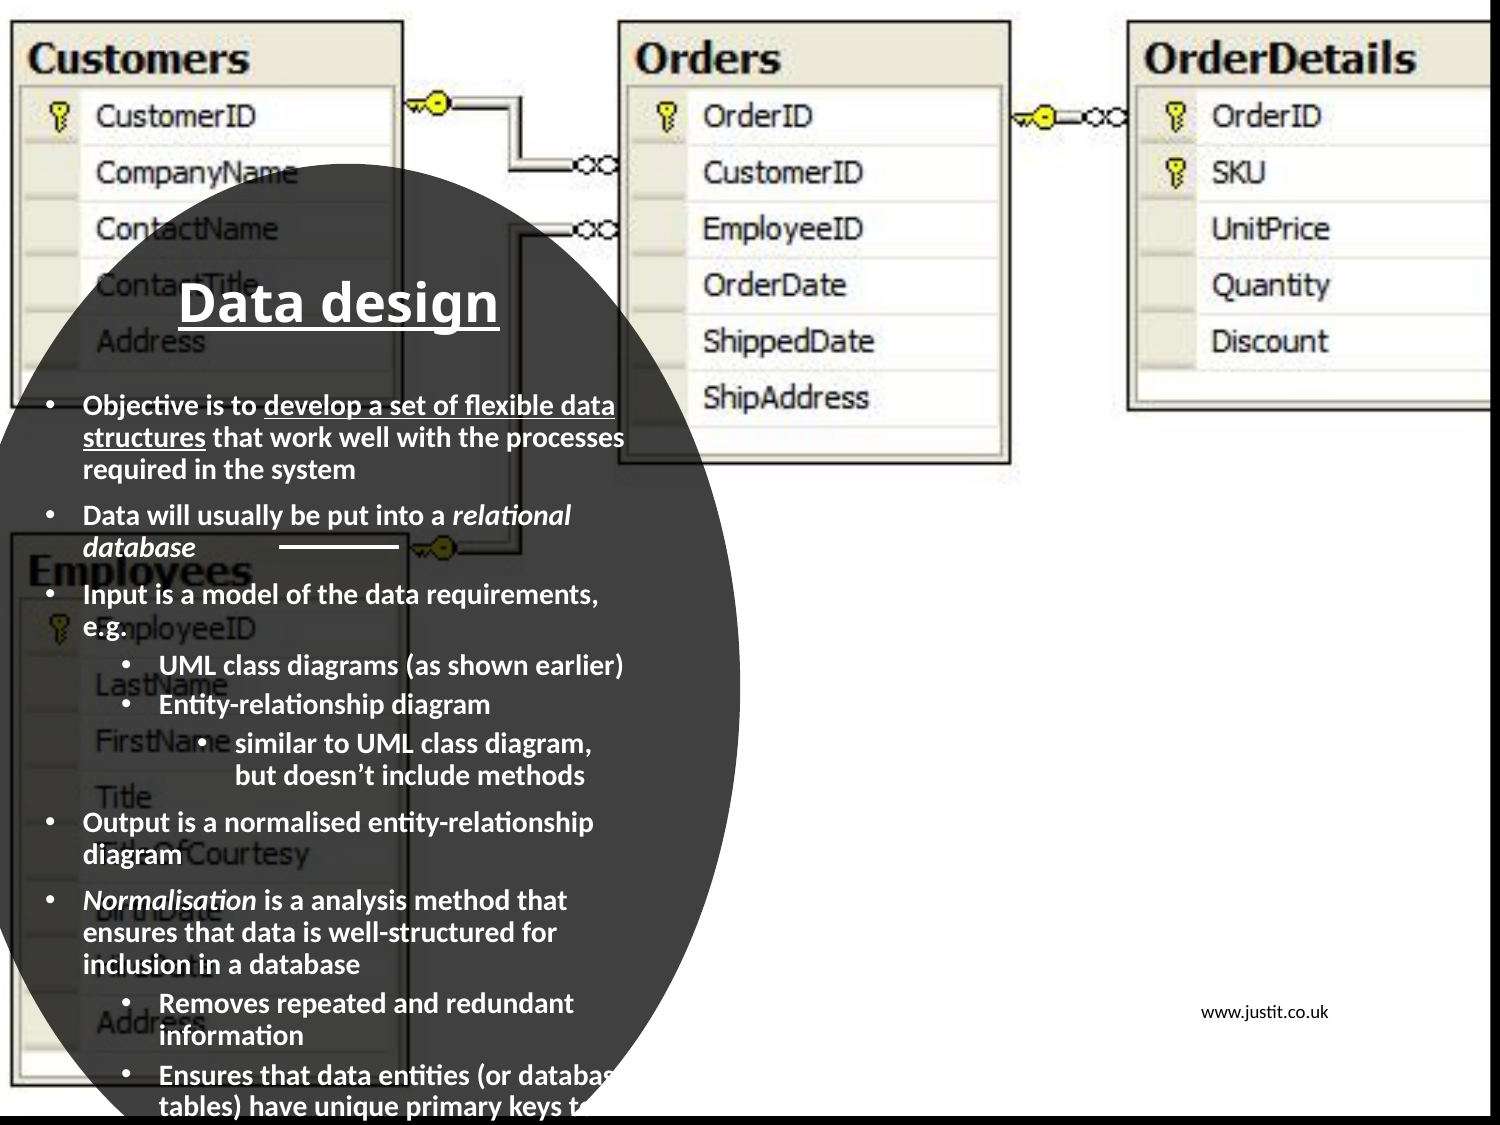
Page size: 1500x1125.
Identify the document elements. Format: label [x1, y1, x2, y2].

list [30, 1116, 648, 1125]
picture [0, 0, 1491, 1116]
